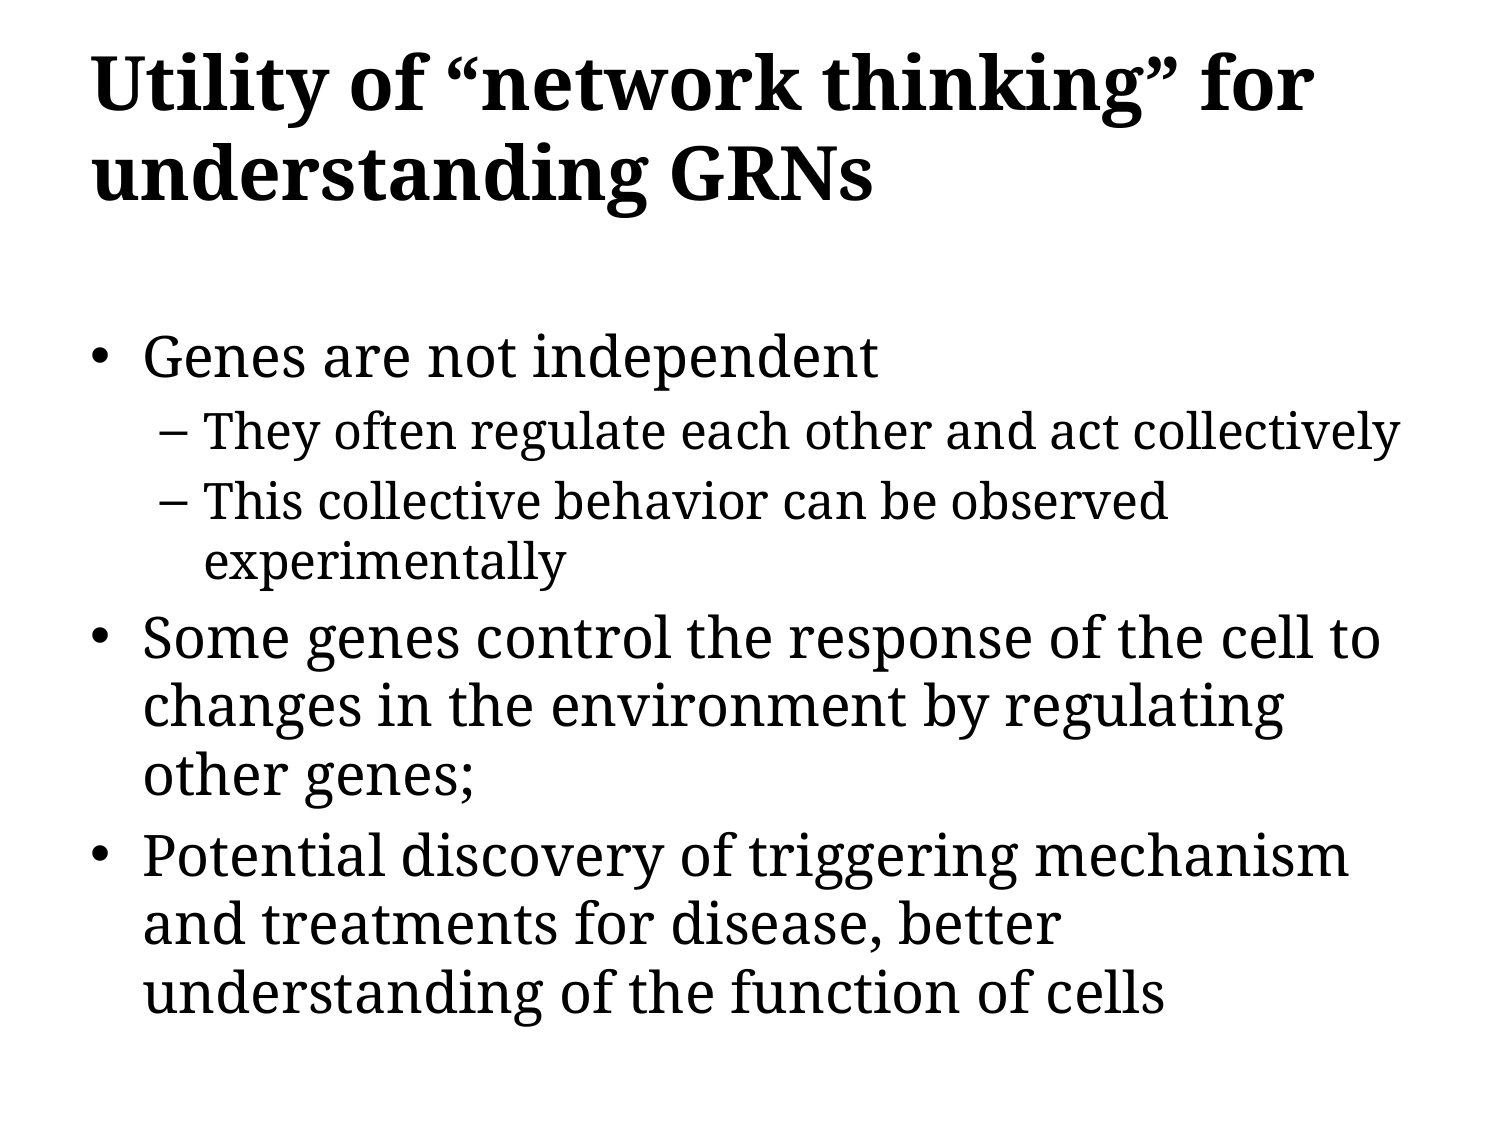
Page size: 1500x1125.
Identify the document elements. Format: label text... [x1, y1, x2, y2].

list Genes are not independent They often regulate each other and act collectively This collective behavior can be observed experimentally Some genes control the response of the cell to changes in the environment by regulating other genes; Potential discovery of triggering mechanism and treatments for disease, better understanding of the function of cells [75, 312, 1425, 1056]
title Utility of “network thinking” for understanding GRNs [75, 31, 1425, 220]
